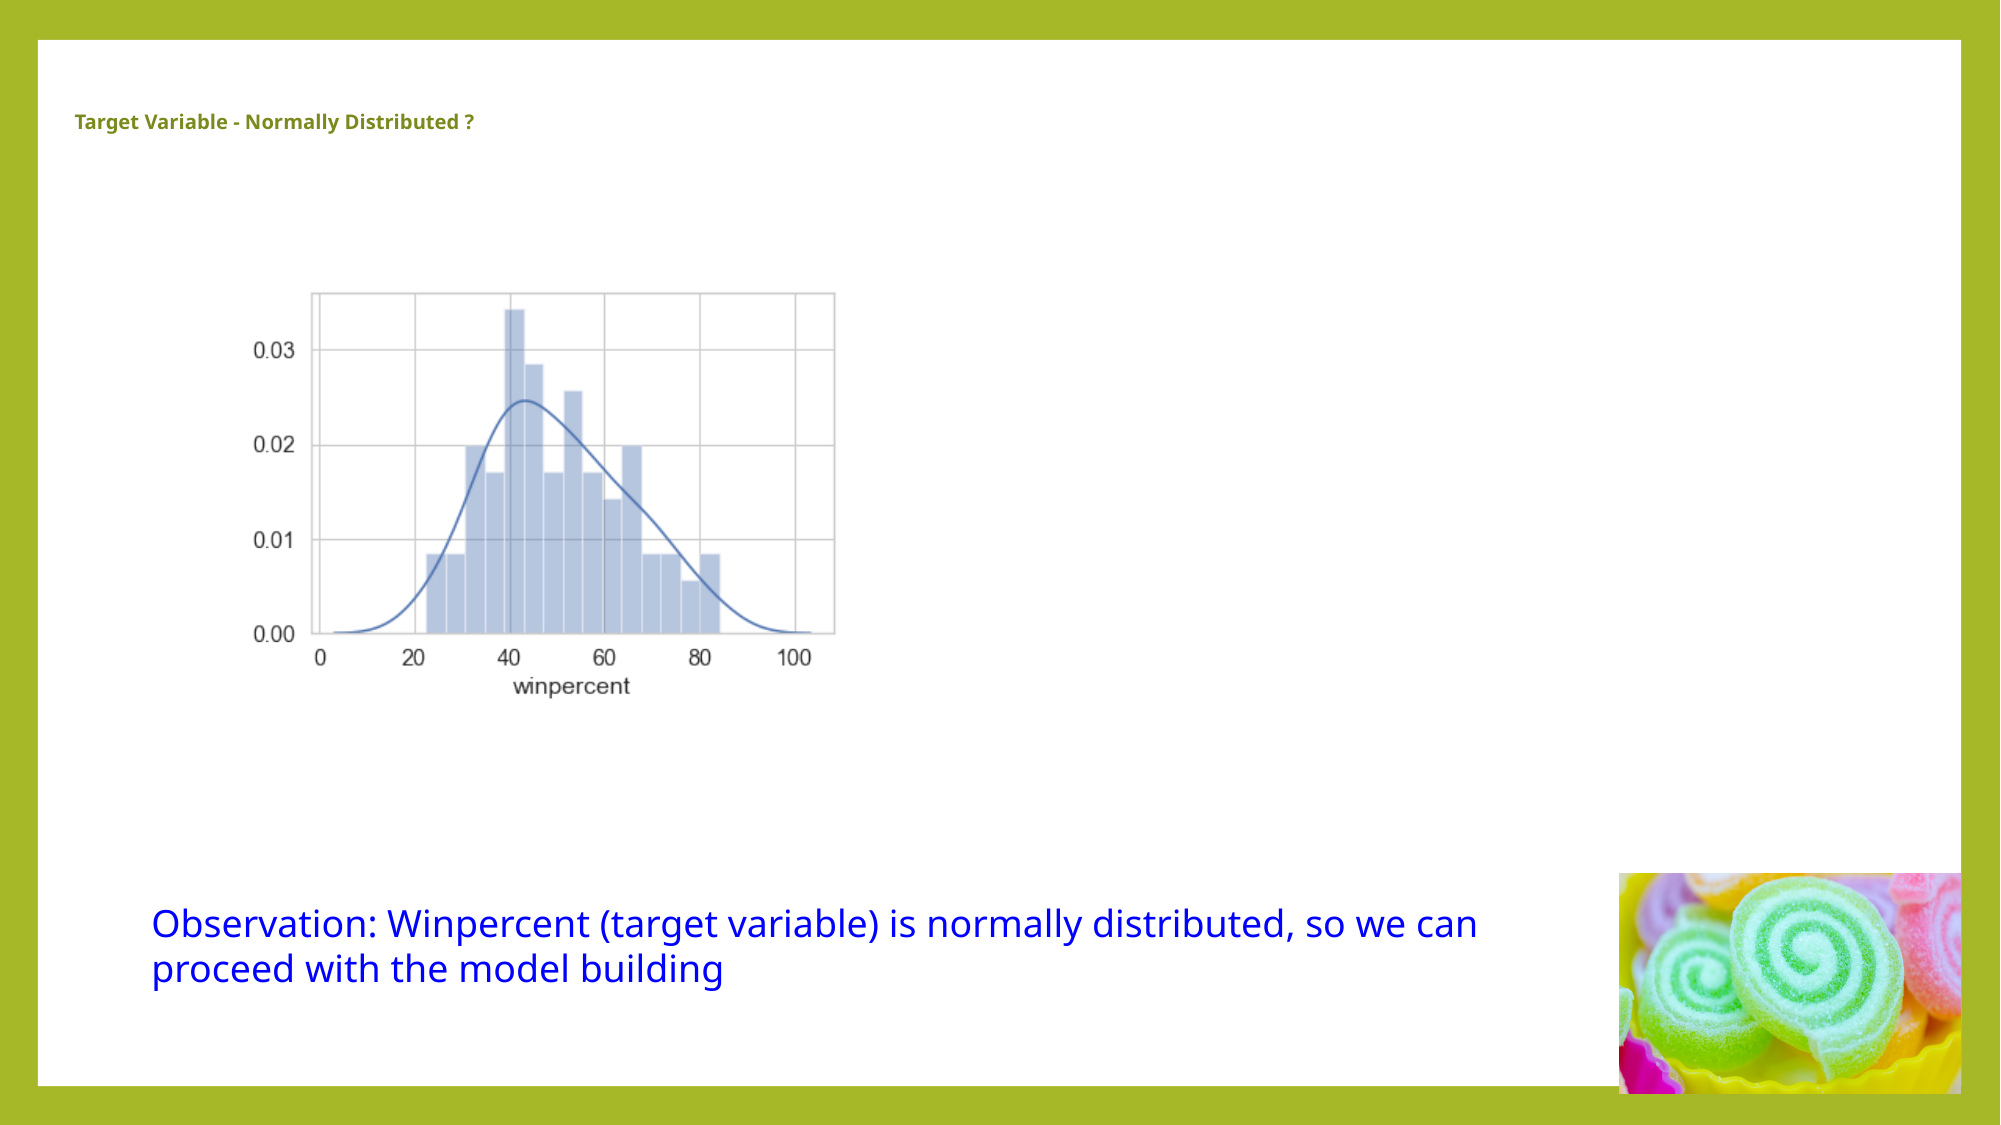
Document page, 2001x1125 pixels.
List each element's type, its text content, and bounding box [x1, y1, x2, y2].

picture [241, 282, 846, 710]
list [1618, 873, 1961, 1095]
title Target Variable - Normally Distributed ? [59, 59, 1710, 188]
text_box Observation: Winpercent (target variable) is normally distributed, so we can proceed with the model building [136, 892, 1509, 998]
